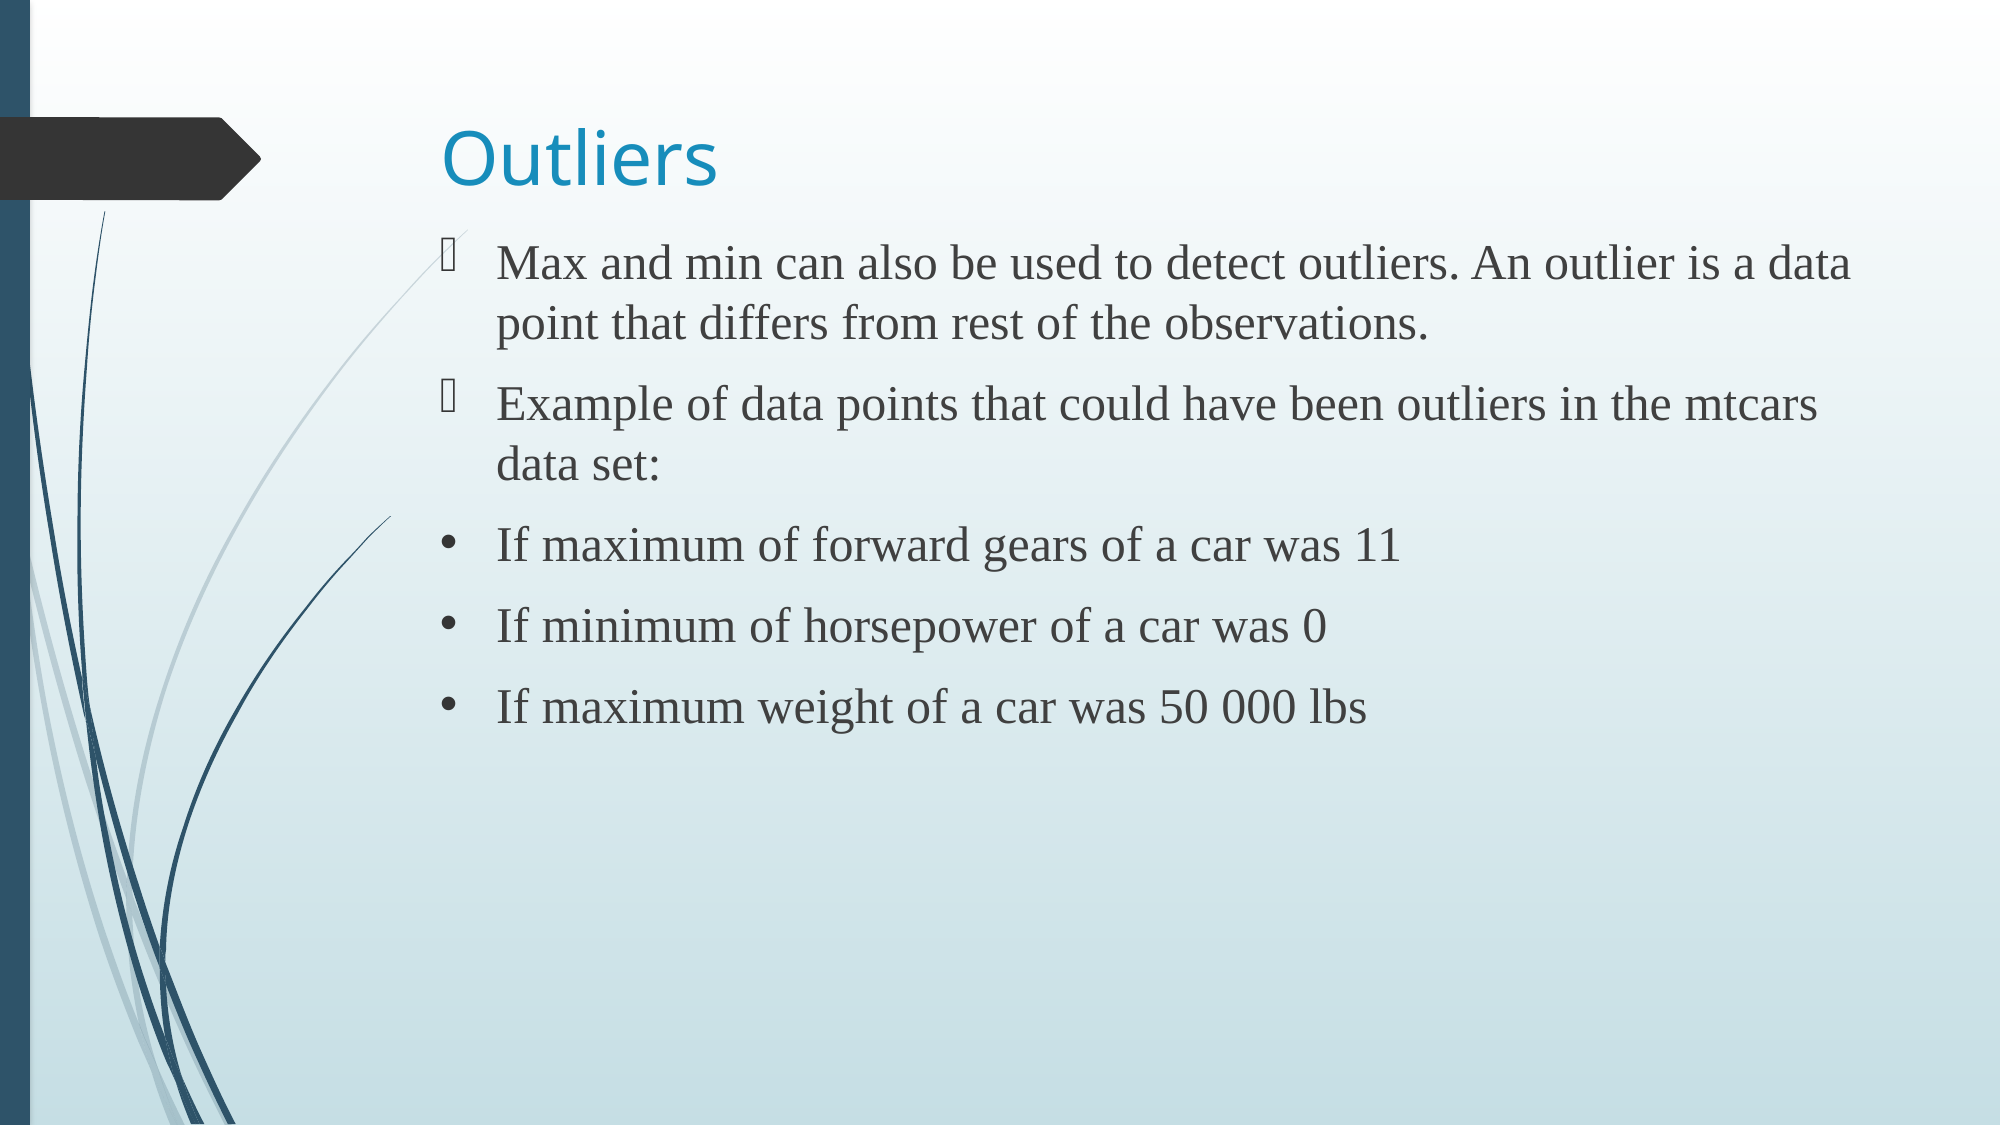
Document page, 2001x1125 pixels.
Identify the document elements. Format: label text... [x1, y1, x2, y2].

title Outliers [425, 102, 1888, 222]
list Max and min can also be used to detect outliers. An outlier is a data point that differs from rest of the observations. Example of data points that could have been outliers in the mtcars data set: If maximum of forward gears of a car was 11 If minimum of horsepower of a car was 0 If maximum weight of a car was 50 000 lbs [424, 222, 1888, 970]
